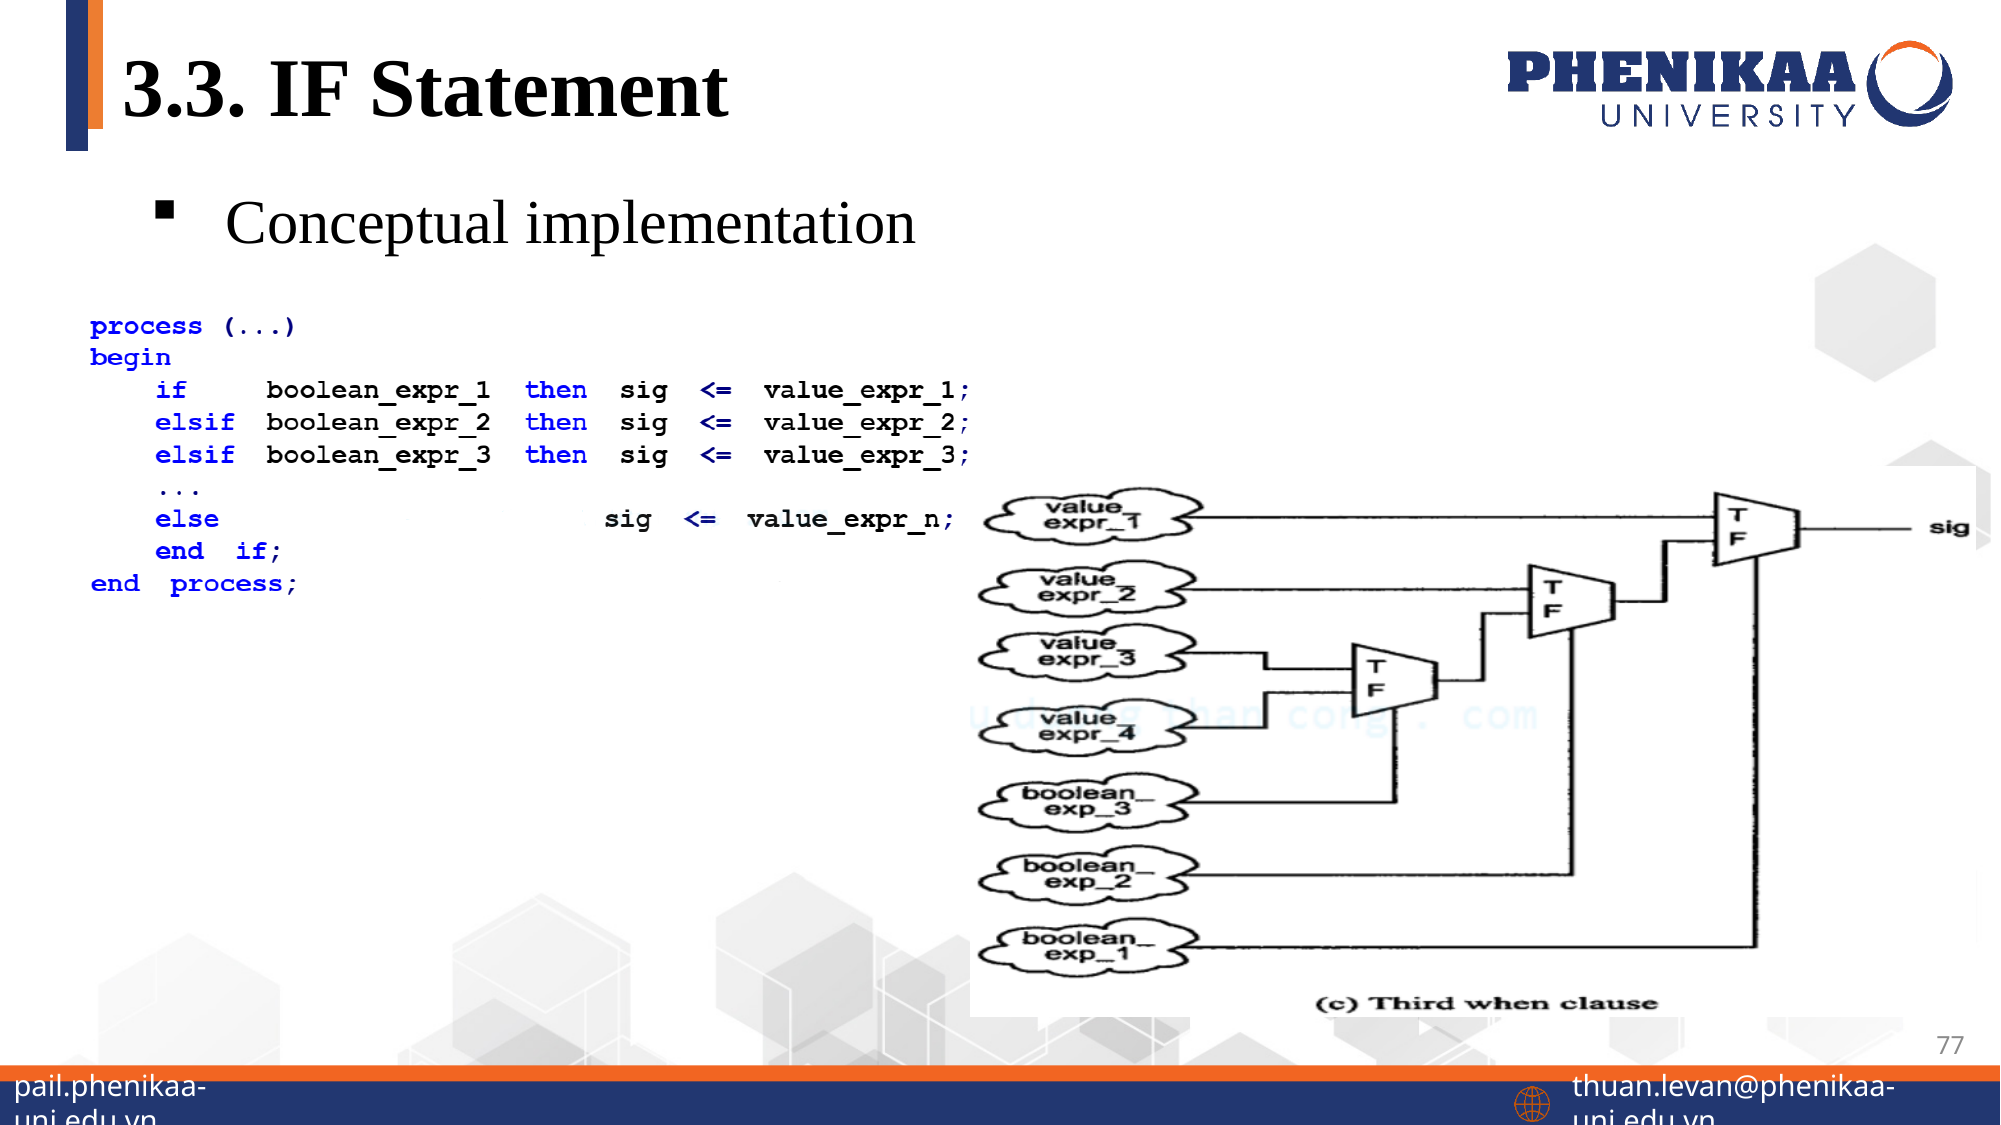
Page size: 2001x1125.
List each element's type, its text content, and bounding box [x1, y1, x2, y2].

text_box Conceptual implementation [135, 173, 1933, 263]
picture [0, 0, 2000, 1065]
title 3.3. IF Statement [107, 37, 1948, 128]
slide_number 77 [1529, 1016, 1980, 1077]
